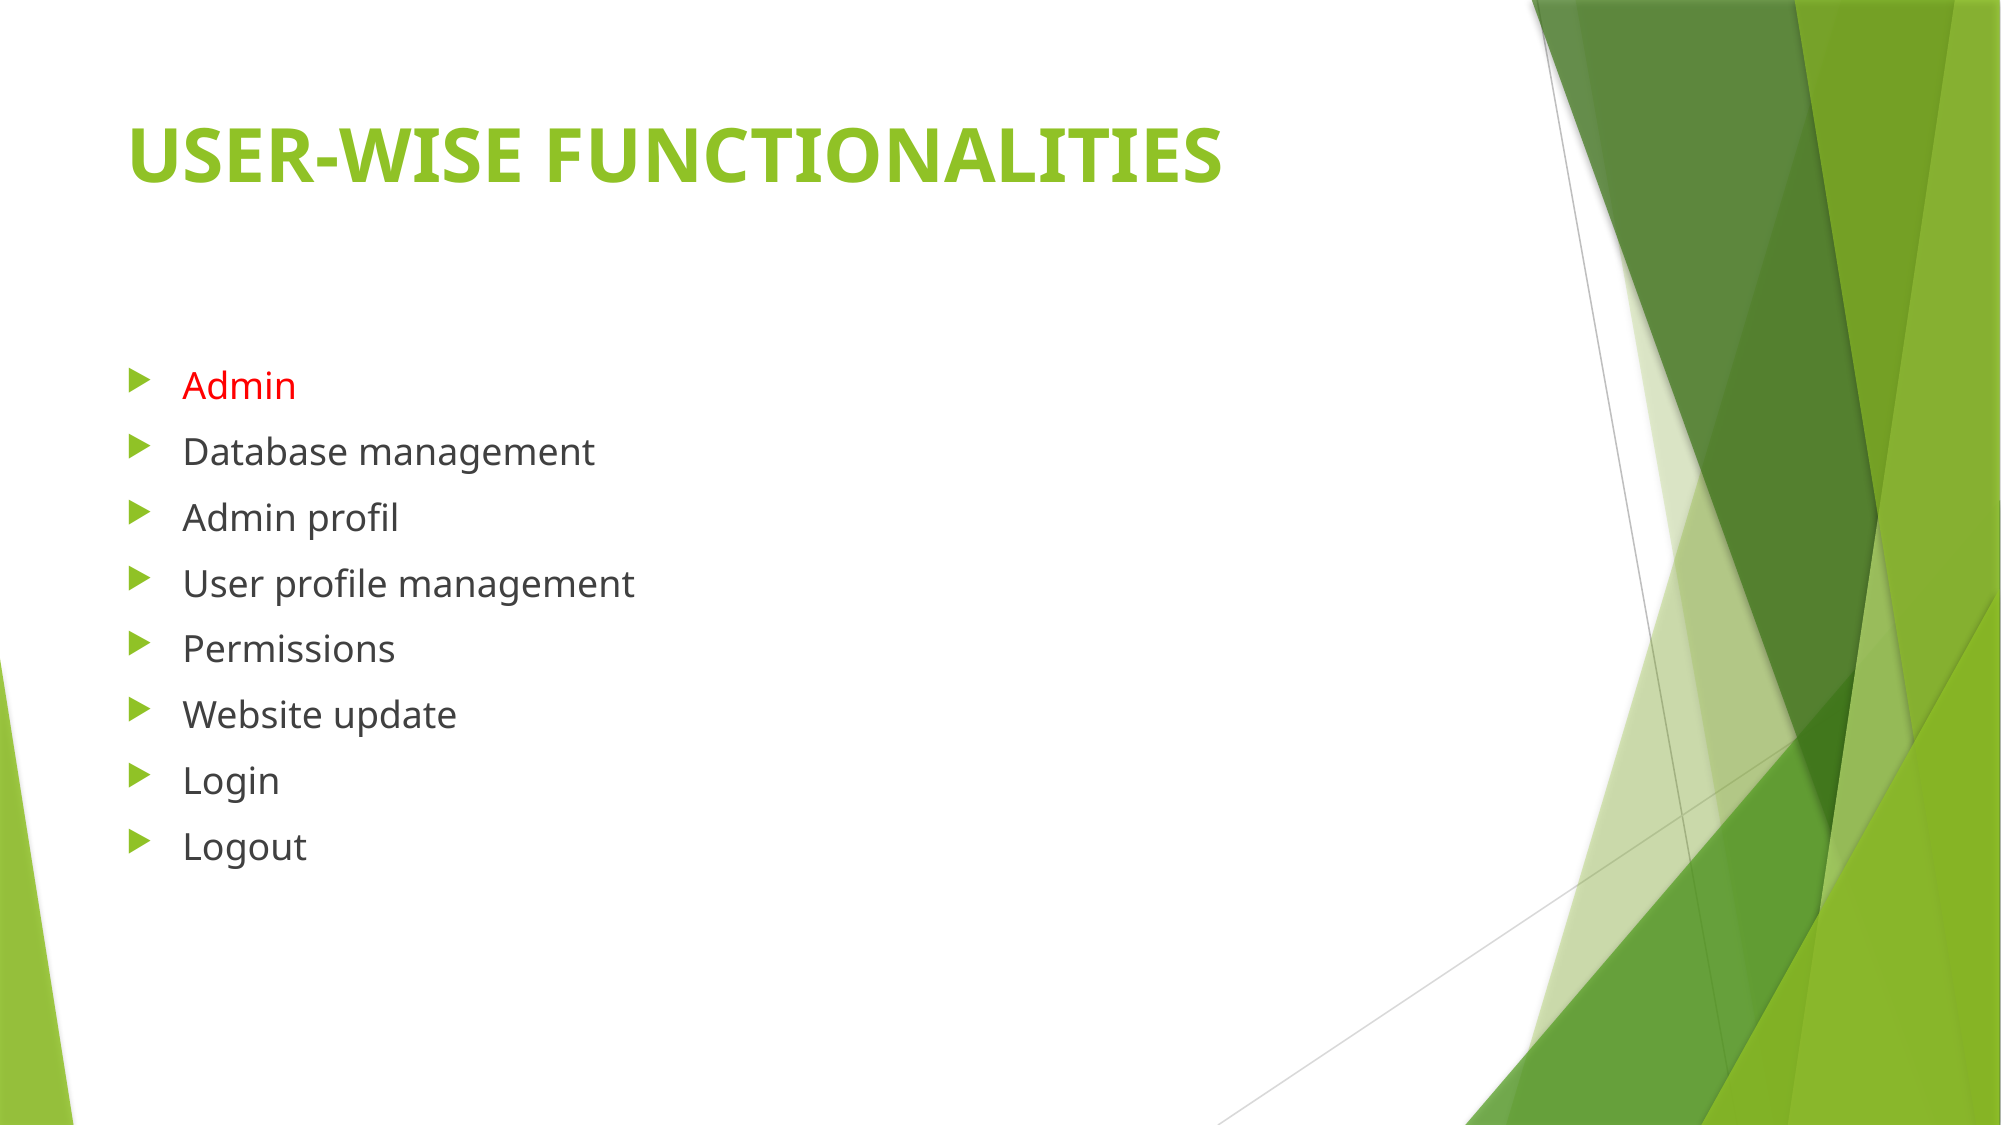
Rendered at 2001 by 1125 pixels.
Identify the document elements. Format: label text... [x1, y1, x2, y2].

list Admin Database management Admin profil User profile management Permissions Website update Login Logout [111, 354, 1522, 992]
title USER-WISE FUNCTIONALITIES [111, 99, 1522, 317]
